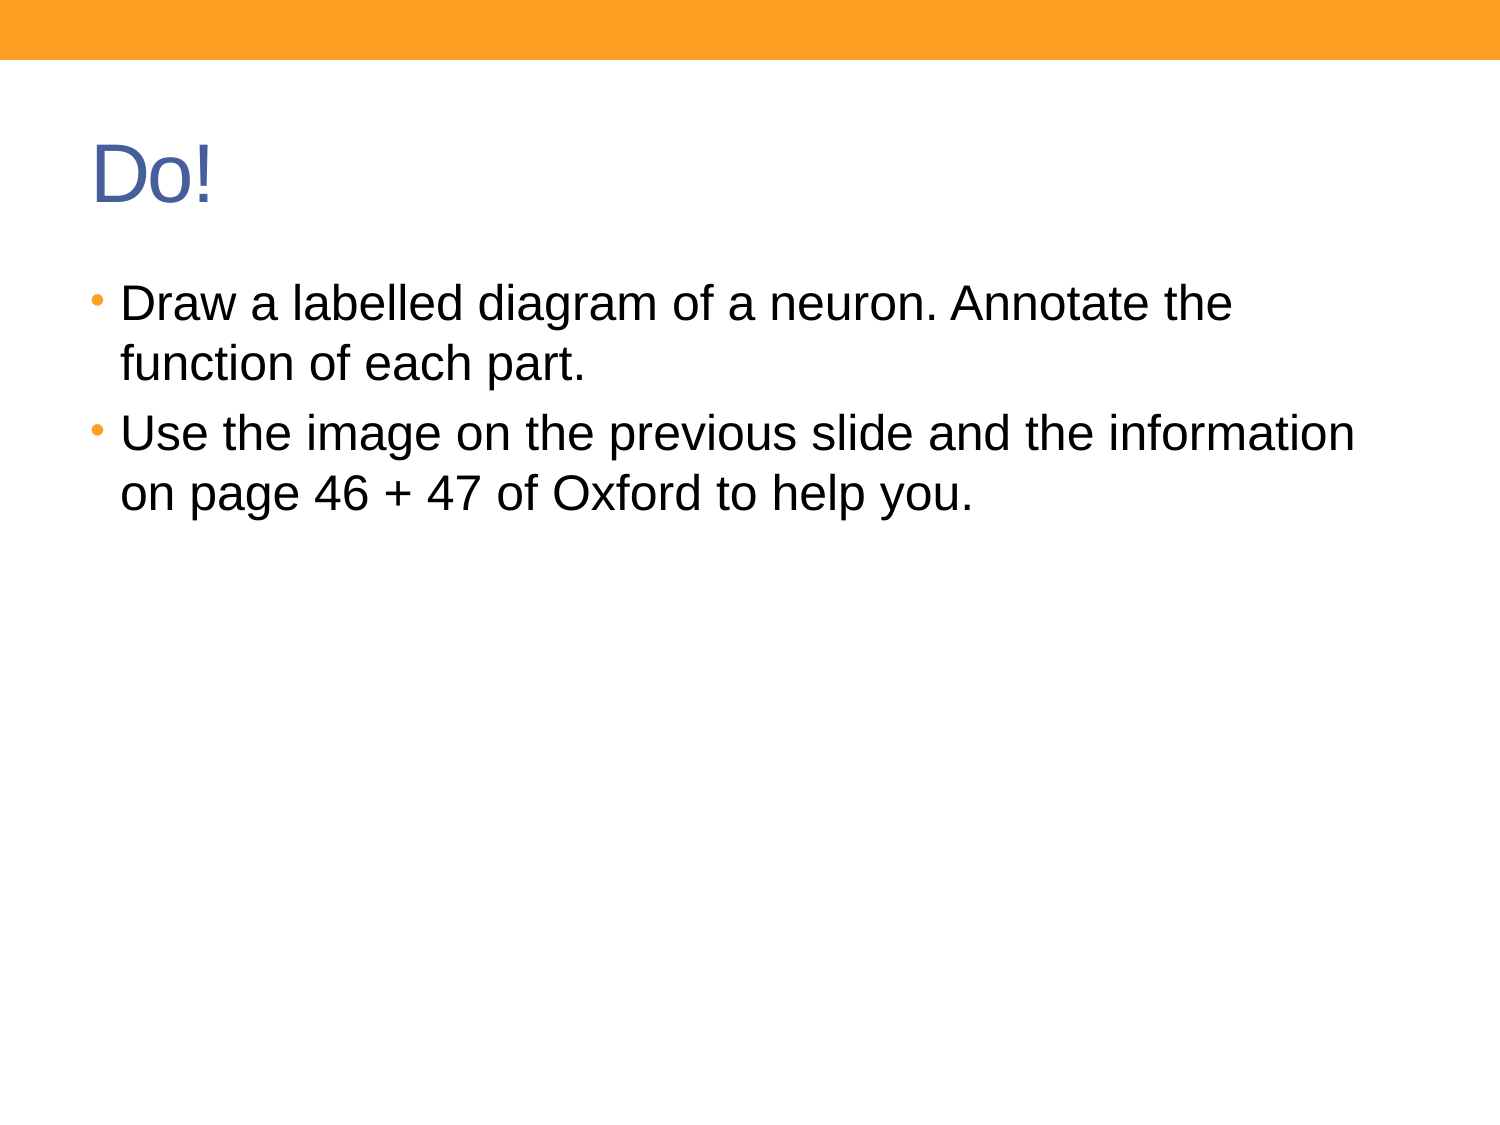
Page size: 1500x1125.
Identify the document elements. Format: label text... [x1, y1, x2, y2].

title Do! [75, 87, 1425, 250]
list Draw a labelled diagram of a neuron. Annotate the function of each part. Use the image on the previous slide and the information on page 46 + 47 of Oxford to help you. [75, 262, 1425, 1063]
